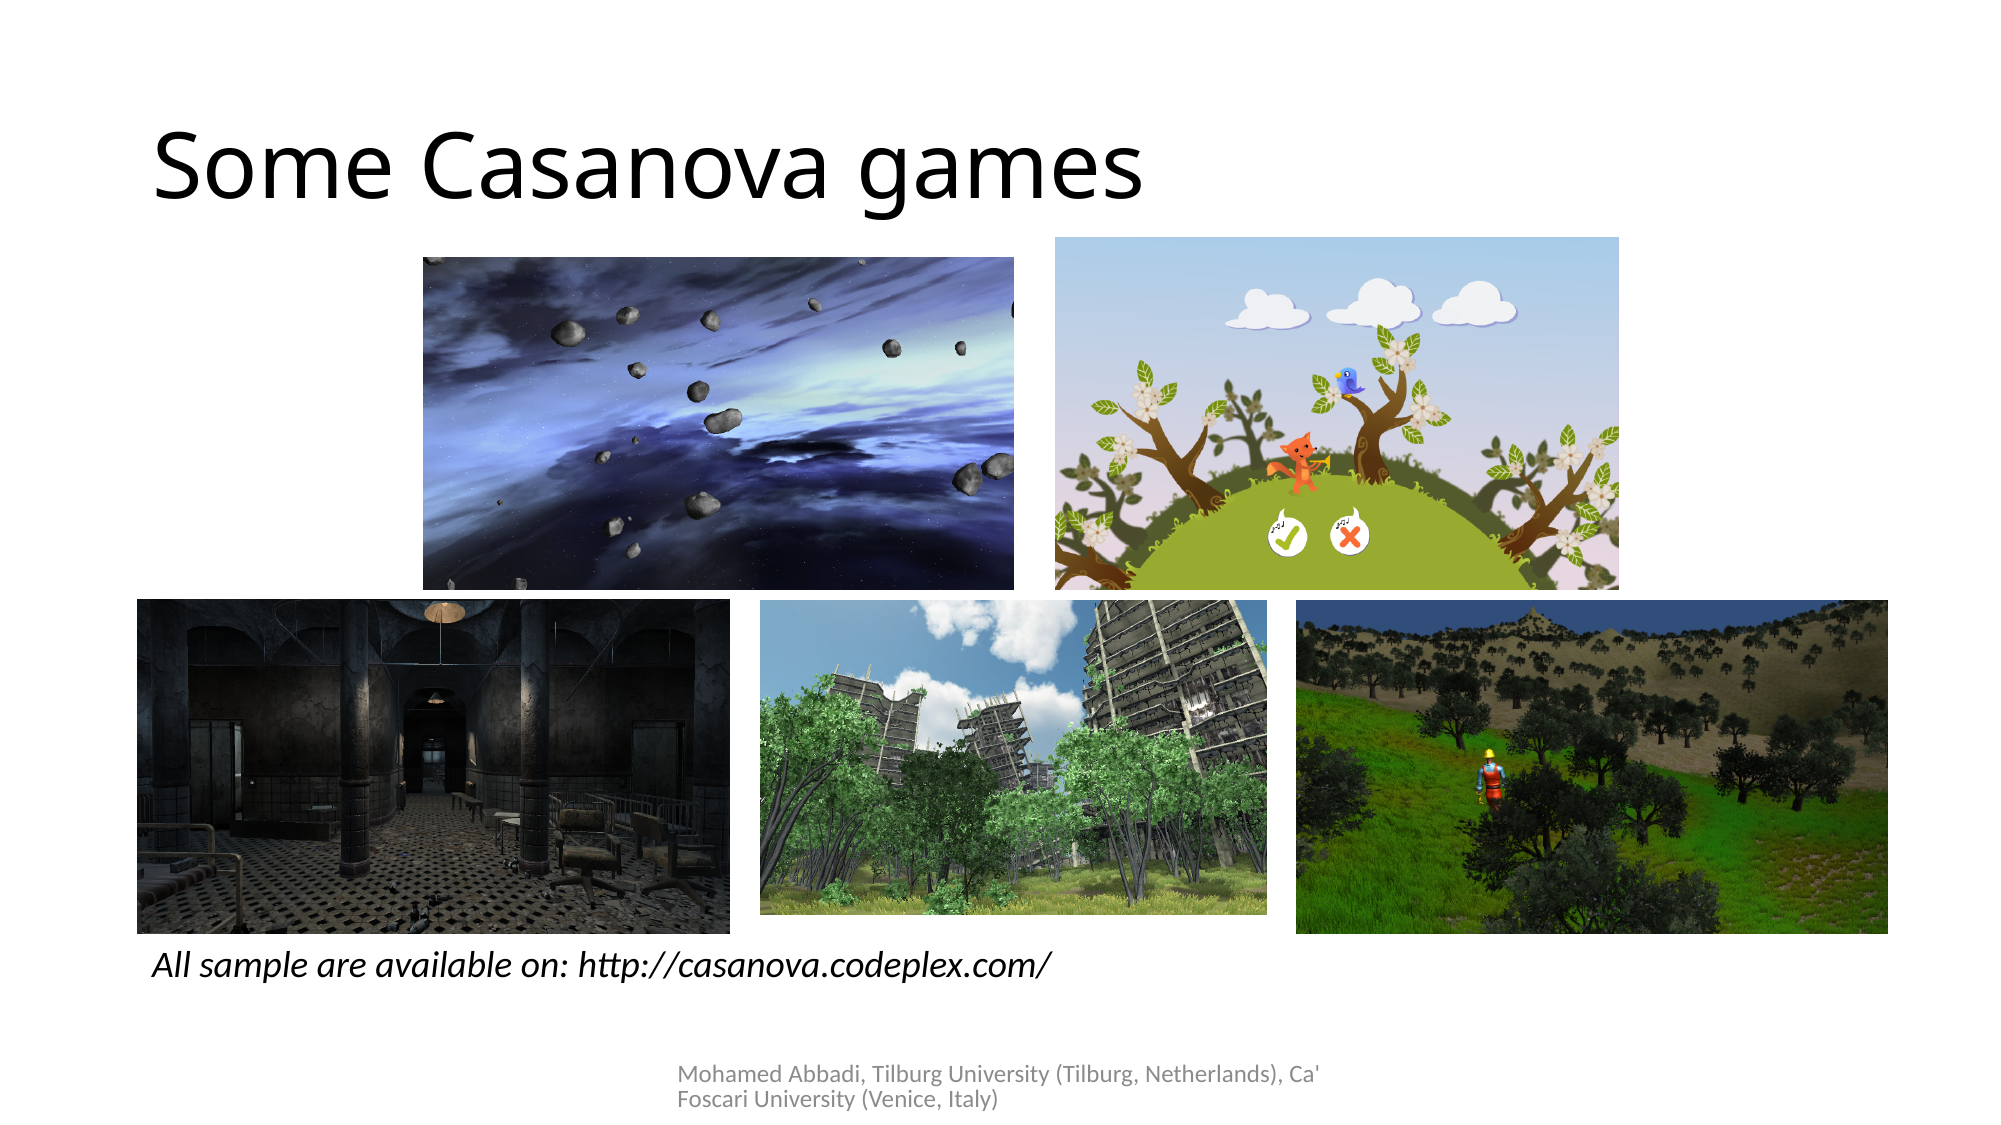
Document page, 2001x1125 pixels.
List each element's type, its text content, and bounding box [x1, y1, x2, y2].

picture [423, 257, 1014, 590]
footer Mohamed Abbadi, Tilburg University (Tilburg, Netherlands), Ca'Foscari University (Venice, Italy) [662, 1042, 1338, 1103]
title Some Casanova games [137, 59, 1863, 278]
picture [137, 599, 730, 934]
picture [1055, 237, 1619, 590]
picture [760, 600, 1267, 915]
text_box All sample are available on: http://casanova.codeplex.com/ [137, 933, 1863, 993]
picture [1296, 600, 1888, 934]
